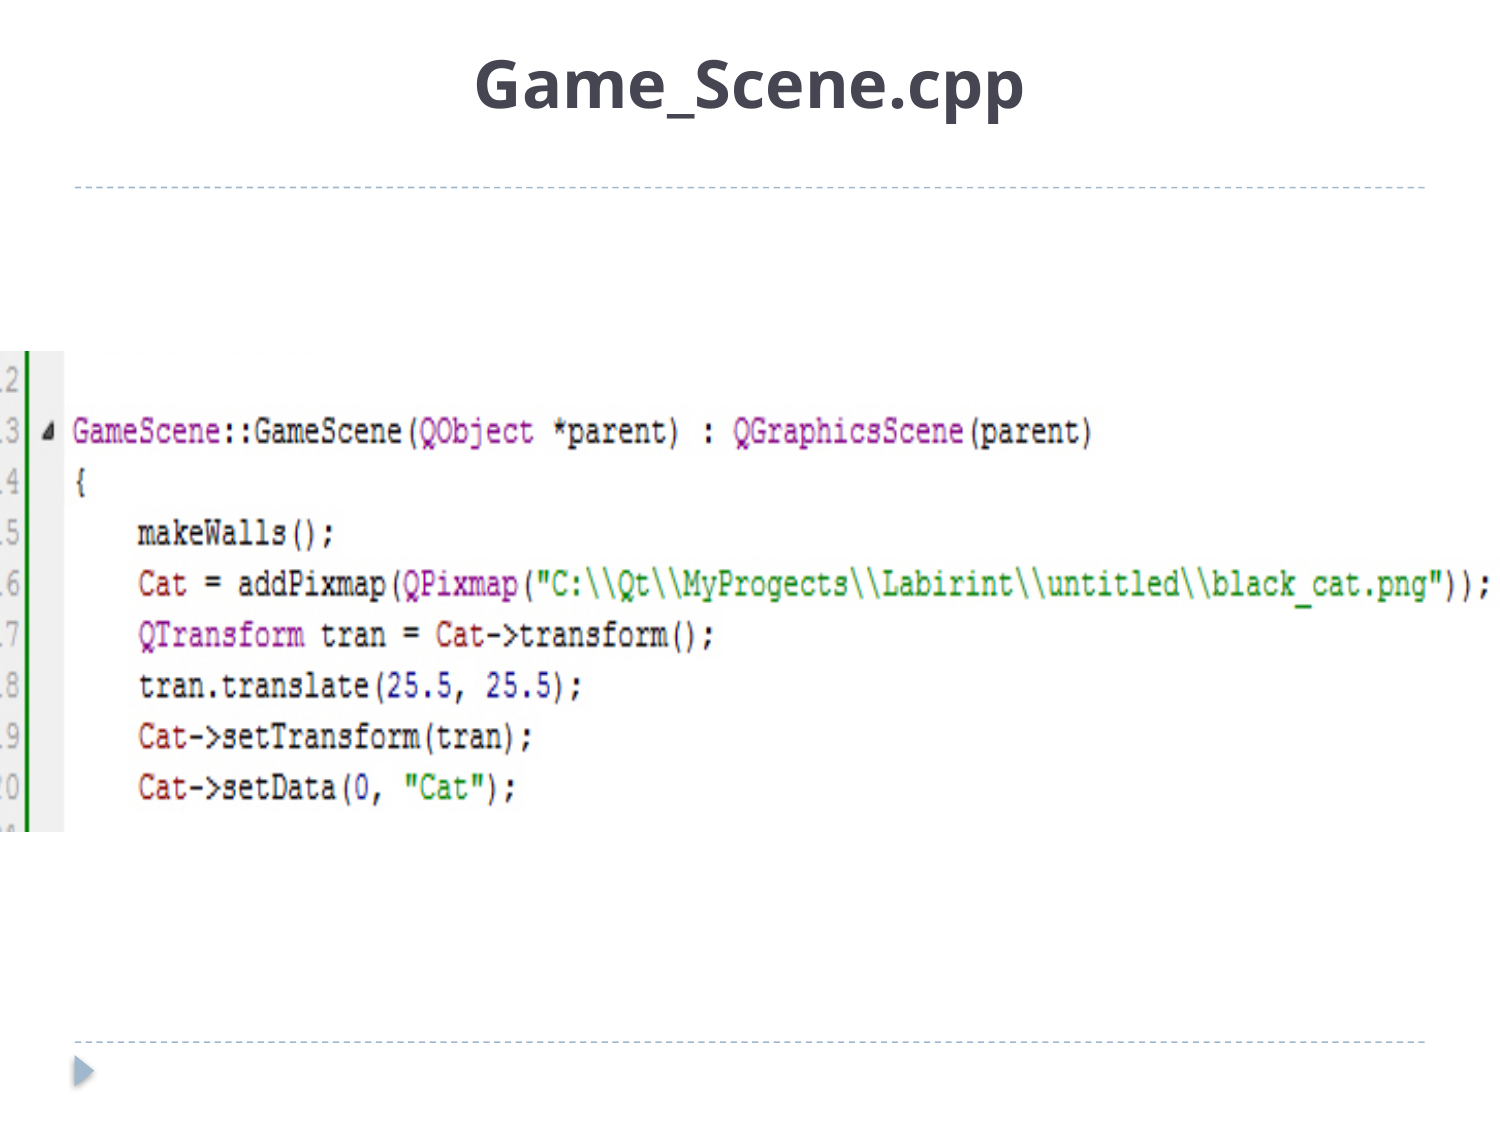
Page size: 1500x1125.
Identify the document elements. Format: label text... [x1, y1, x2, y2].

picture [0, 351, 1500, 833]
title Game_Scene.cpp [75, 24, 1425, 129]
